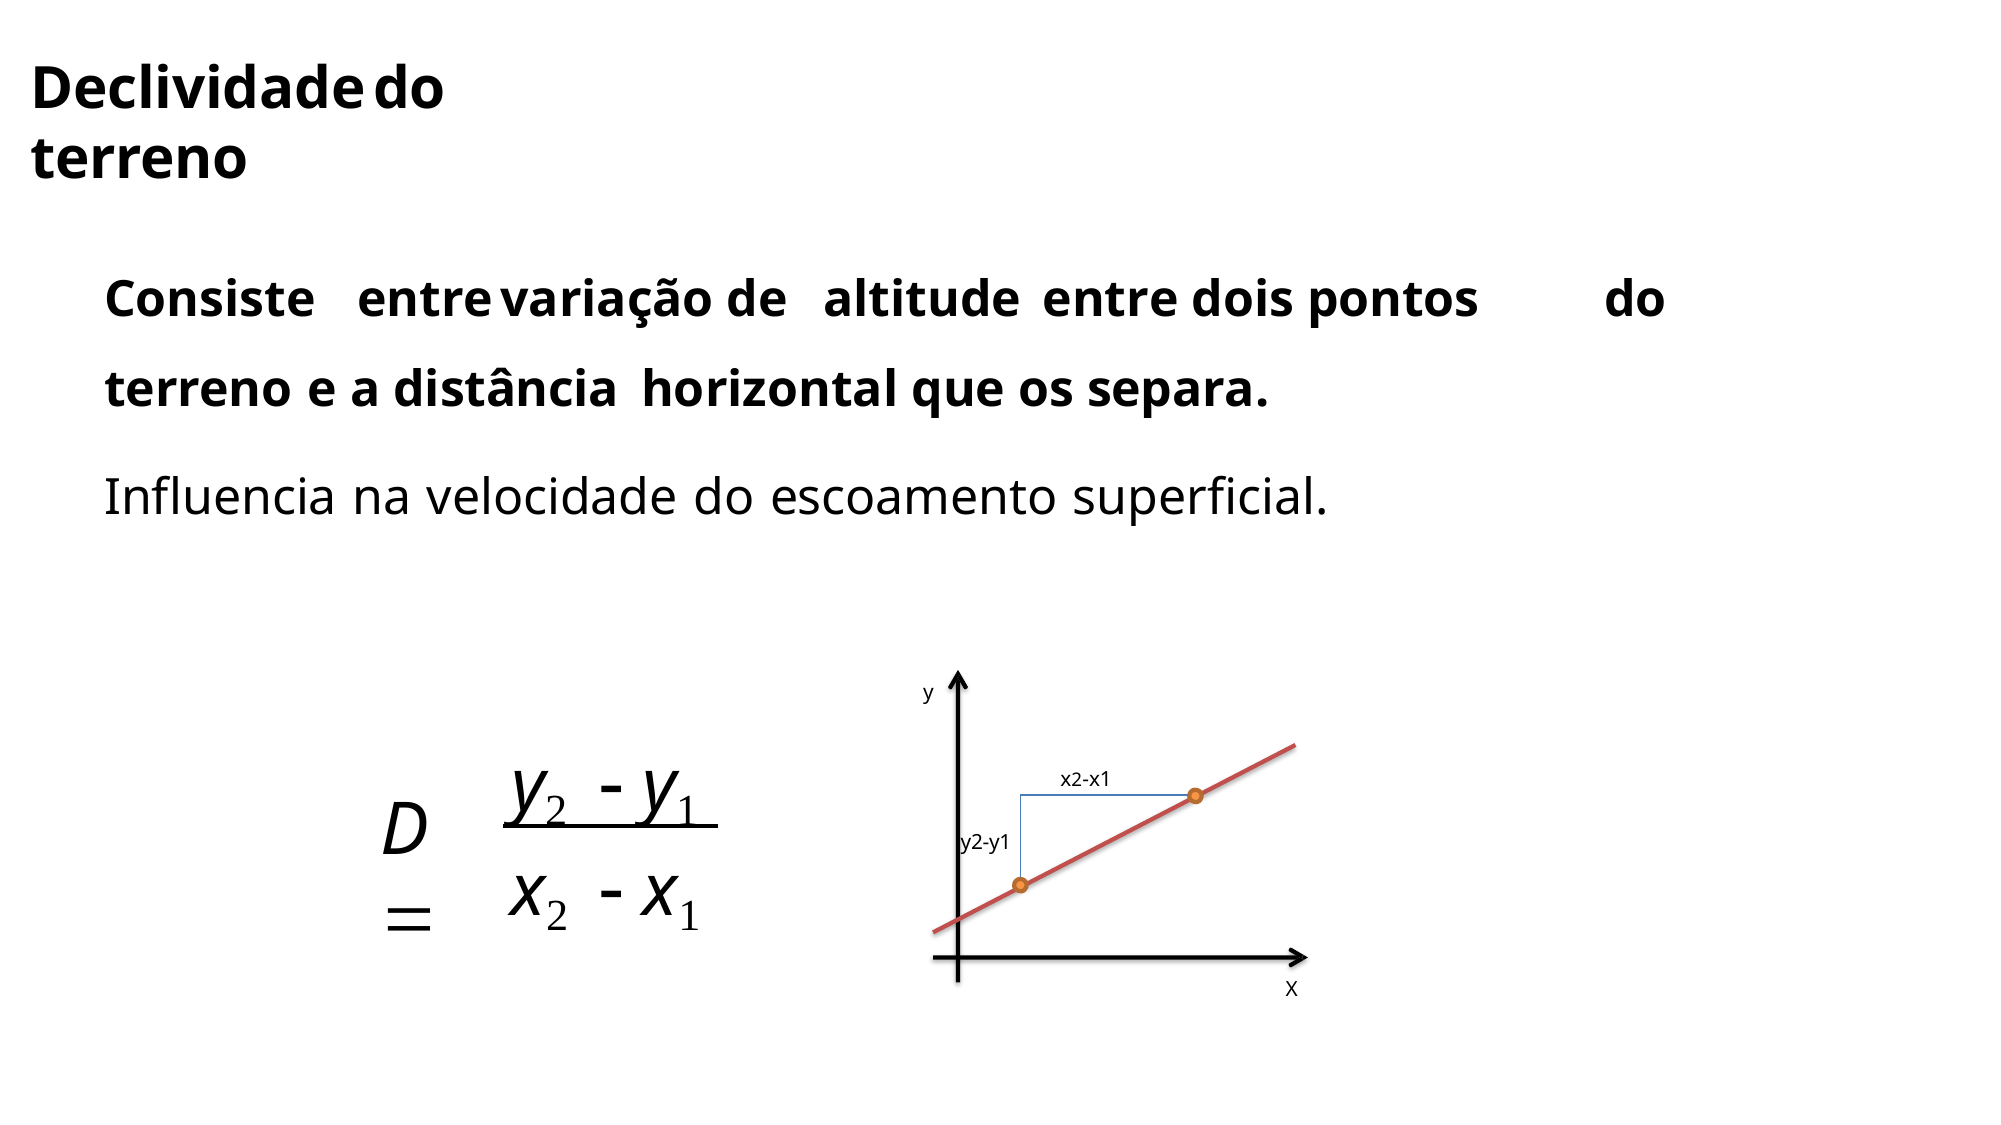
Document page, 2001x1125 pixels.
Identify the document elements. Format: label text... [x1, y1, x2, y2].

text_box [932, 647, 984, 739]
text_box x2-x1 [1058, 766, 1119, 791]
text_box [1014, 878, 1027, 892]
text_box [1189, 789, 1202, 803]
text_box D  [378, 781, 484, 957]
text_box [984, 947, 1308, 968]
text_box [948, 669, 968, 739]
text_box [925, 739, 1304, 944]
text_box X [1283, 975, 1303, 1001]
text_box Declividade do terreno [28, 49, 674, 190]
text_box [984, 934, 1334, 986]
text_box y2  y1 [508, 733, 709, 835]
text_box x2  x1 [508, 838, 711, 940]
text_box y2-y1 [958, 828, 1020, 854]
text_box Consiste entre variação de altitude entre dois pontos do terreno e a distância horizontal que os separa. Influencia na velocidade do escoamento superficial. [102, 236, 1834, 525]
text_box y [920, 678, 937, 704]
text_box [932, 944, 984, 993]
text_box [925, 944, 932, 986]
text_box [955, 944, 961, 983]
